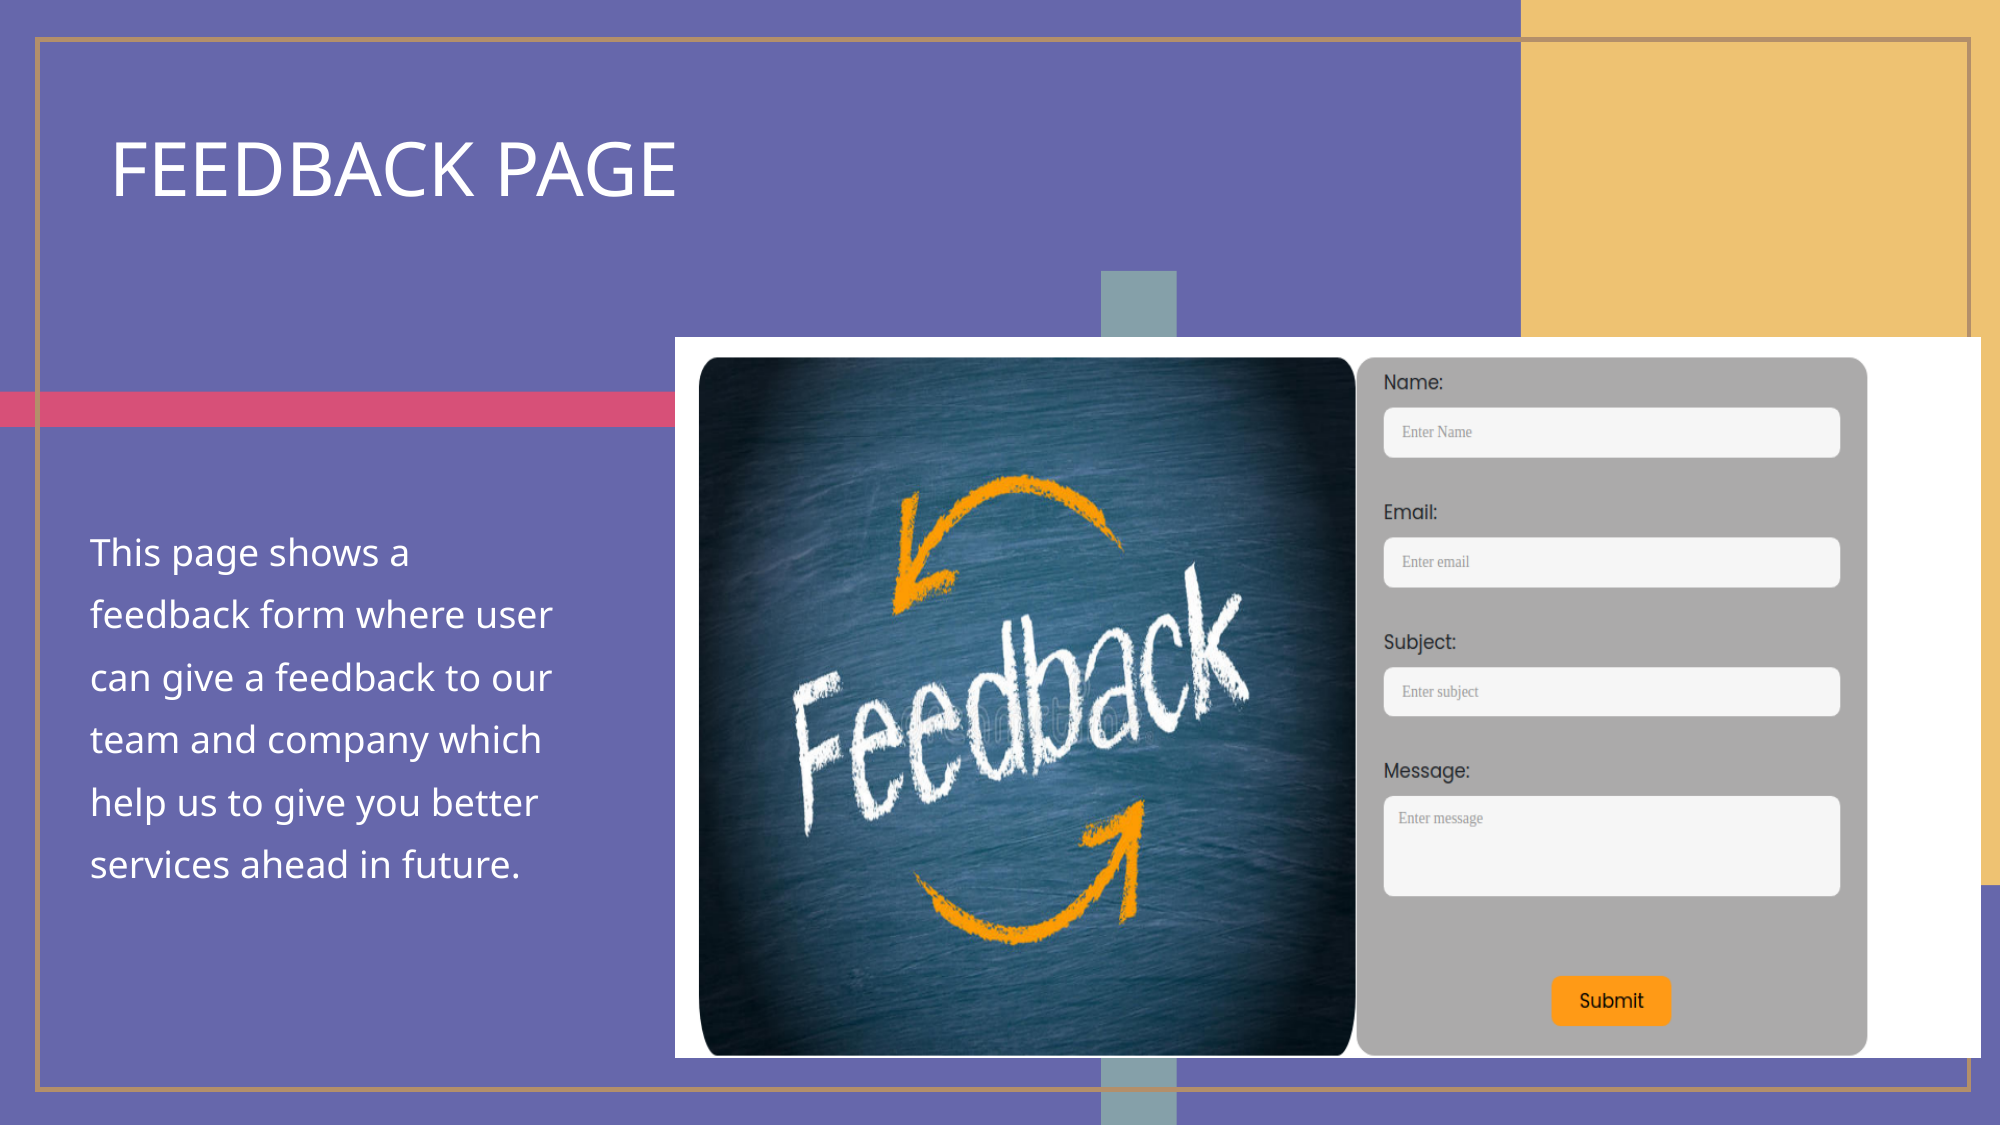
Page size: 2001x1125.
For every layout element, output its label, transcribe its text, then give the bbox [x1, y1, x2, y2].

text_box This page shows a feedback form where user can give a feedback to our team and company which help us to give you better services ahead in future. [75, 503, 584, 975]
text_box FeedBack Page [75, 77, 995, 267]
picture [674, 337, 1981, 1059]
